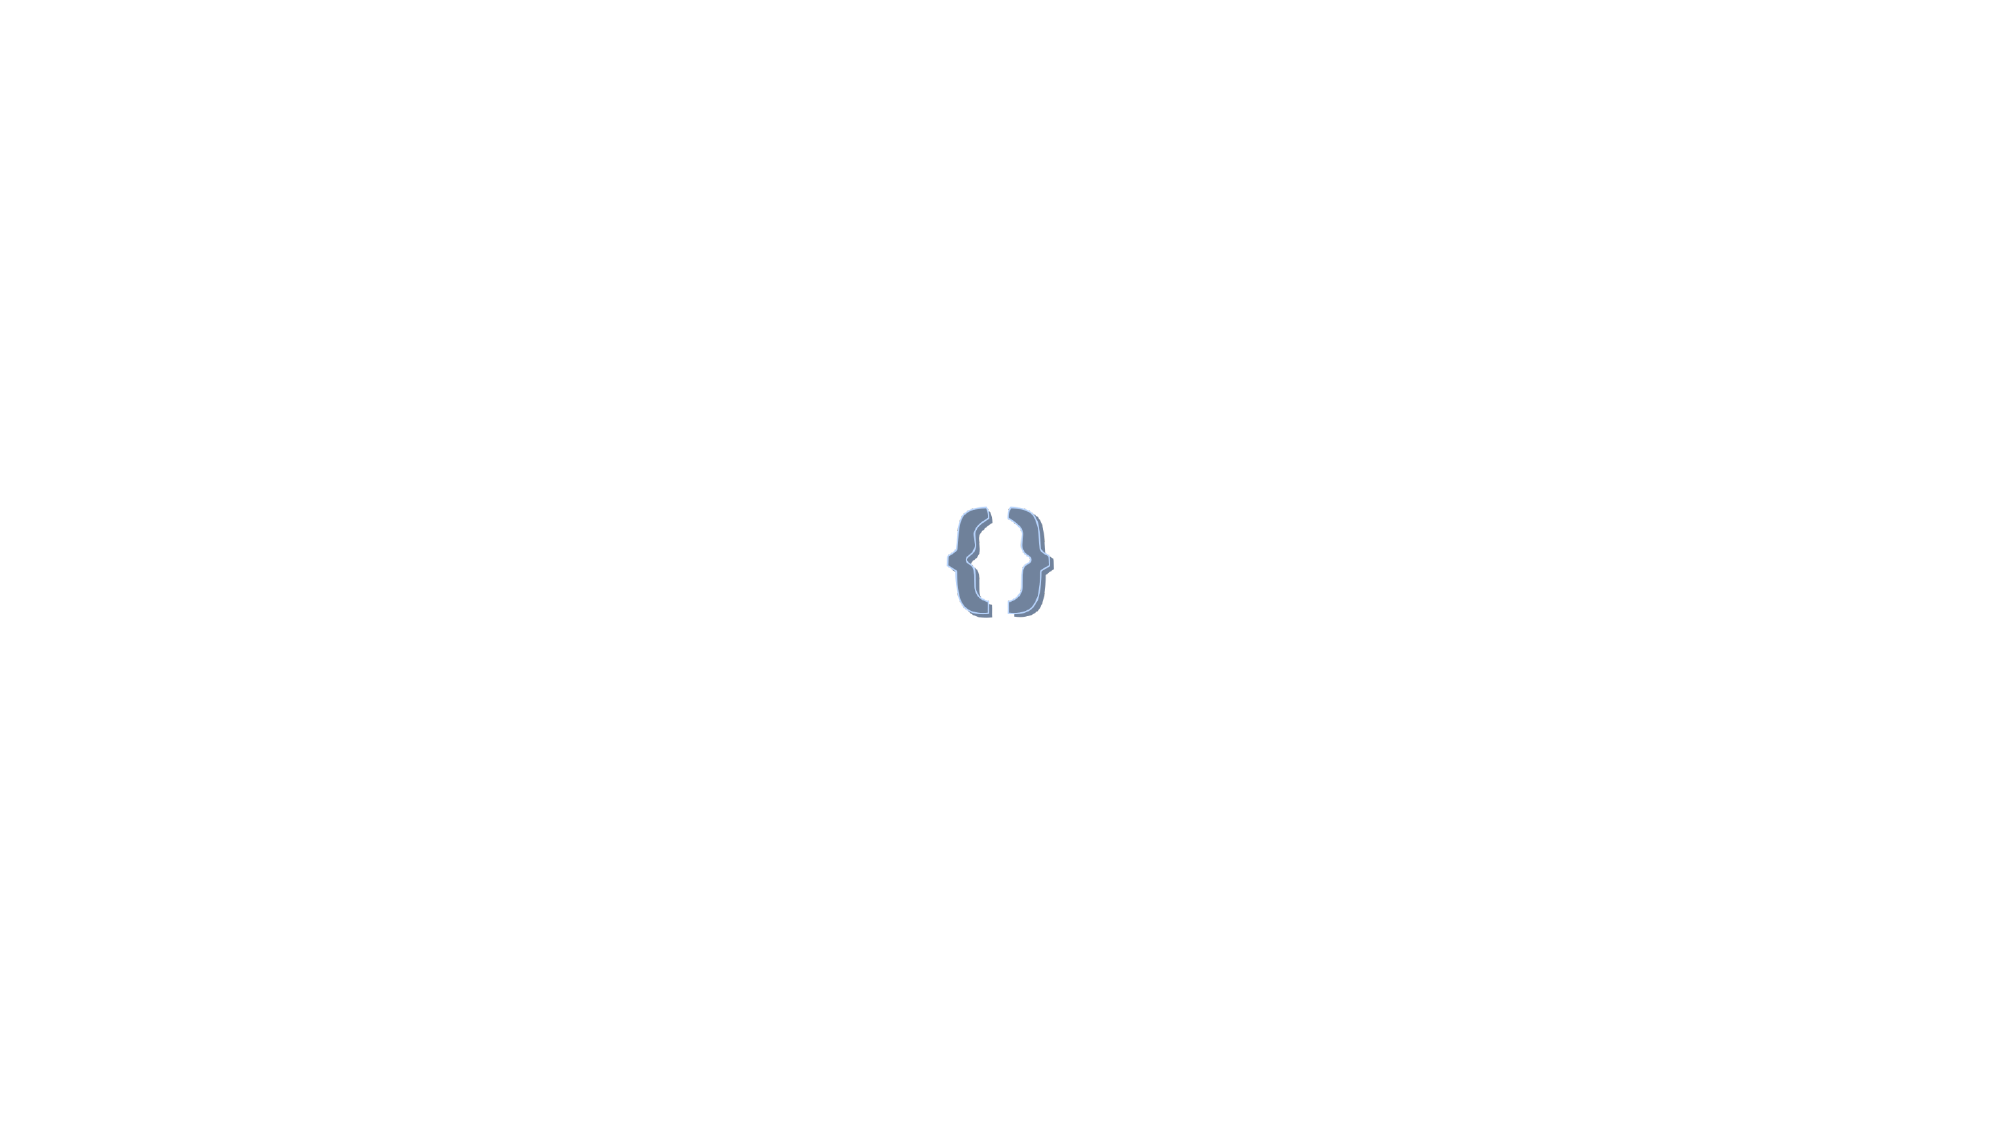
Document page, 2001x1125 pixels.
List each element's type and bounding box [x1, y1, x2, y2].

picture [946, 506, 1054, 618]
